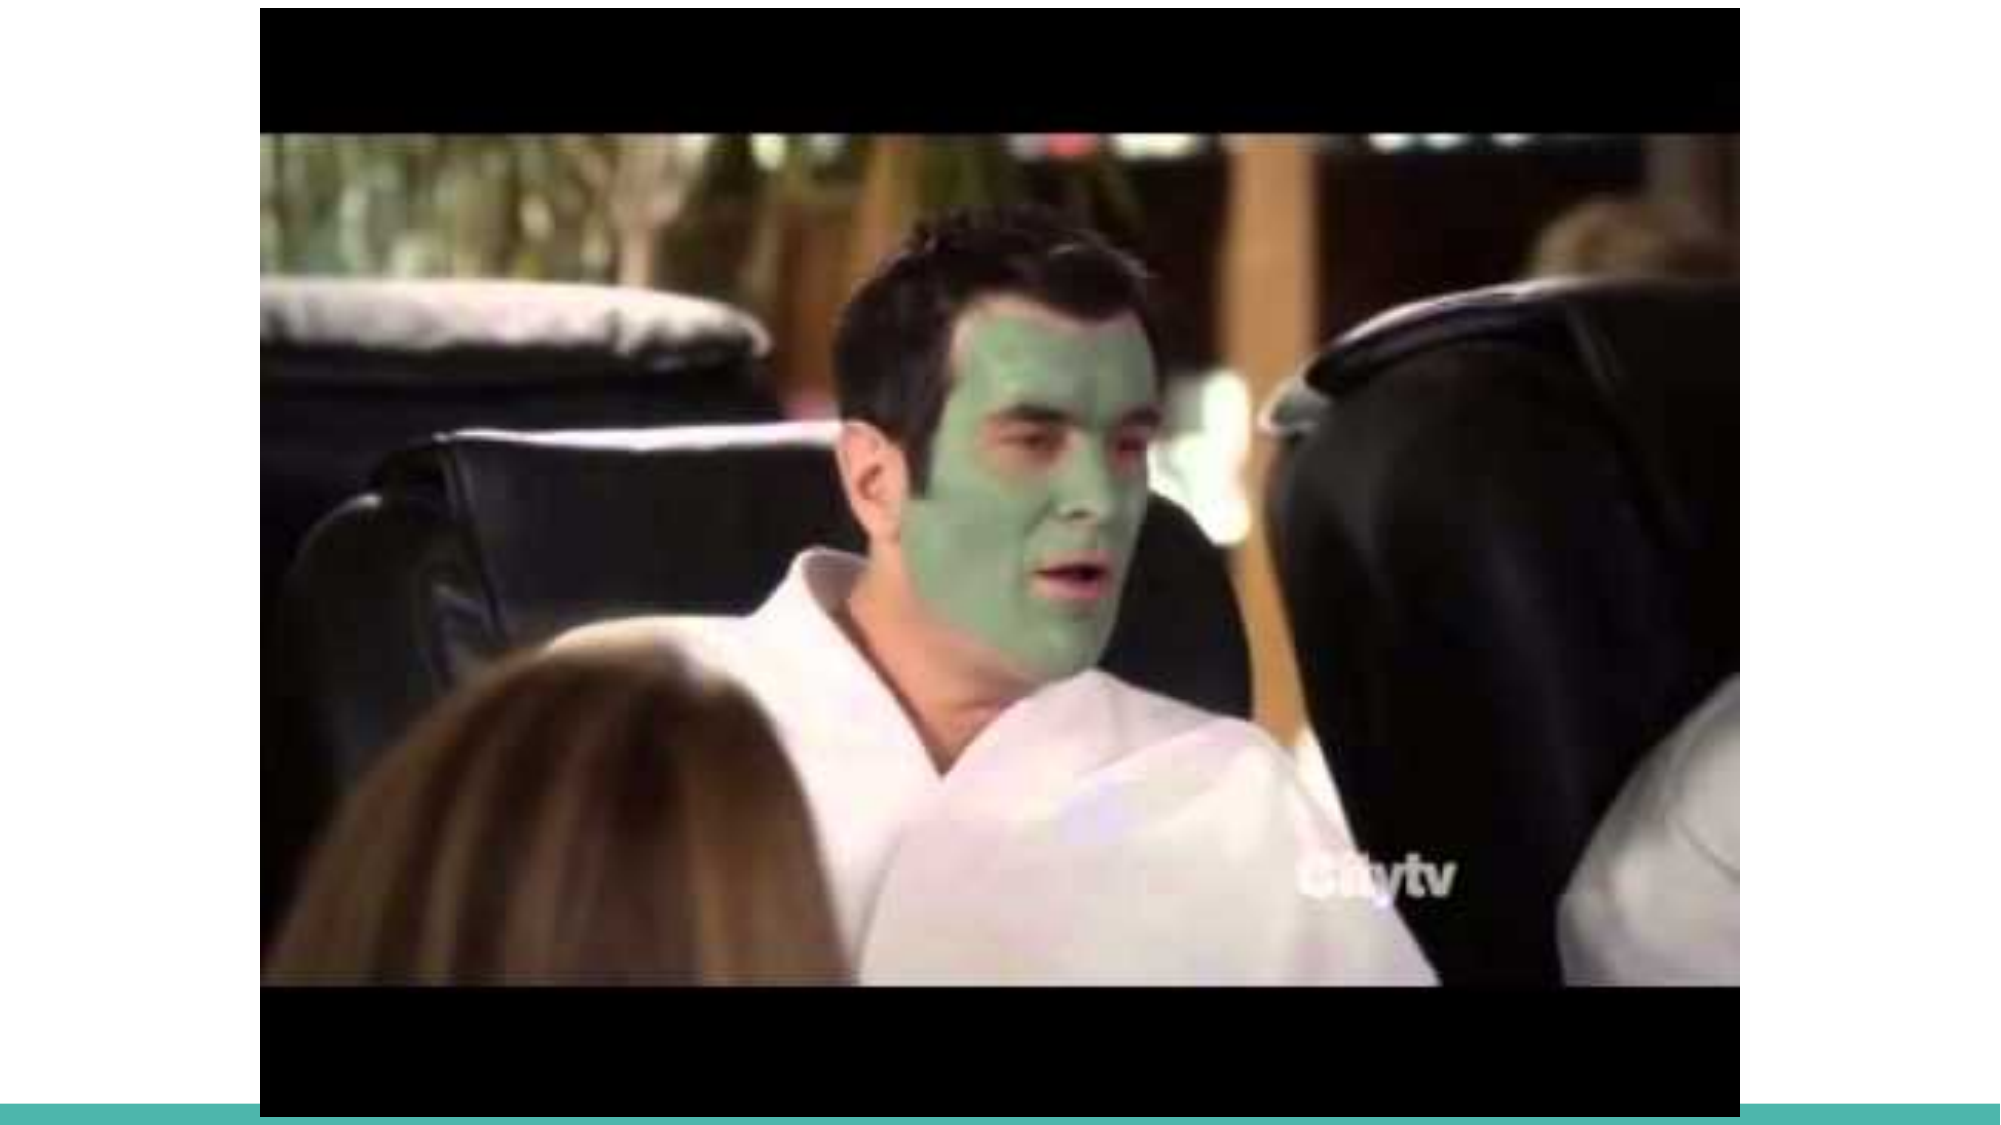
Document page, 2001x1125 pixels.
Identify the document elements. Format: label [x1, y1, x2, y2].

picture [260, 7, 1740, 1117]
